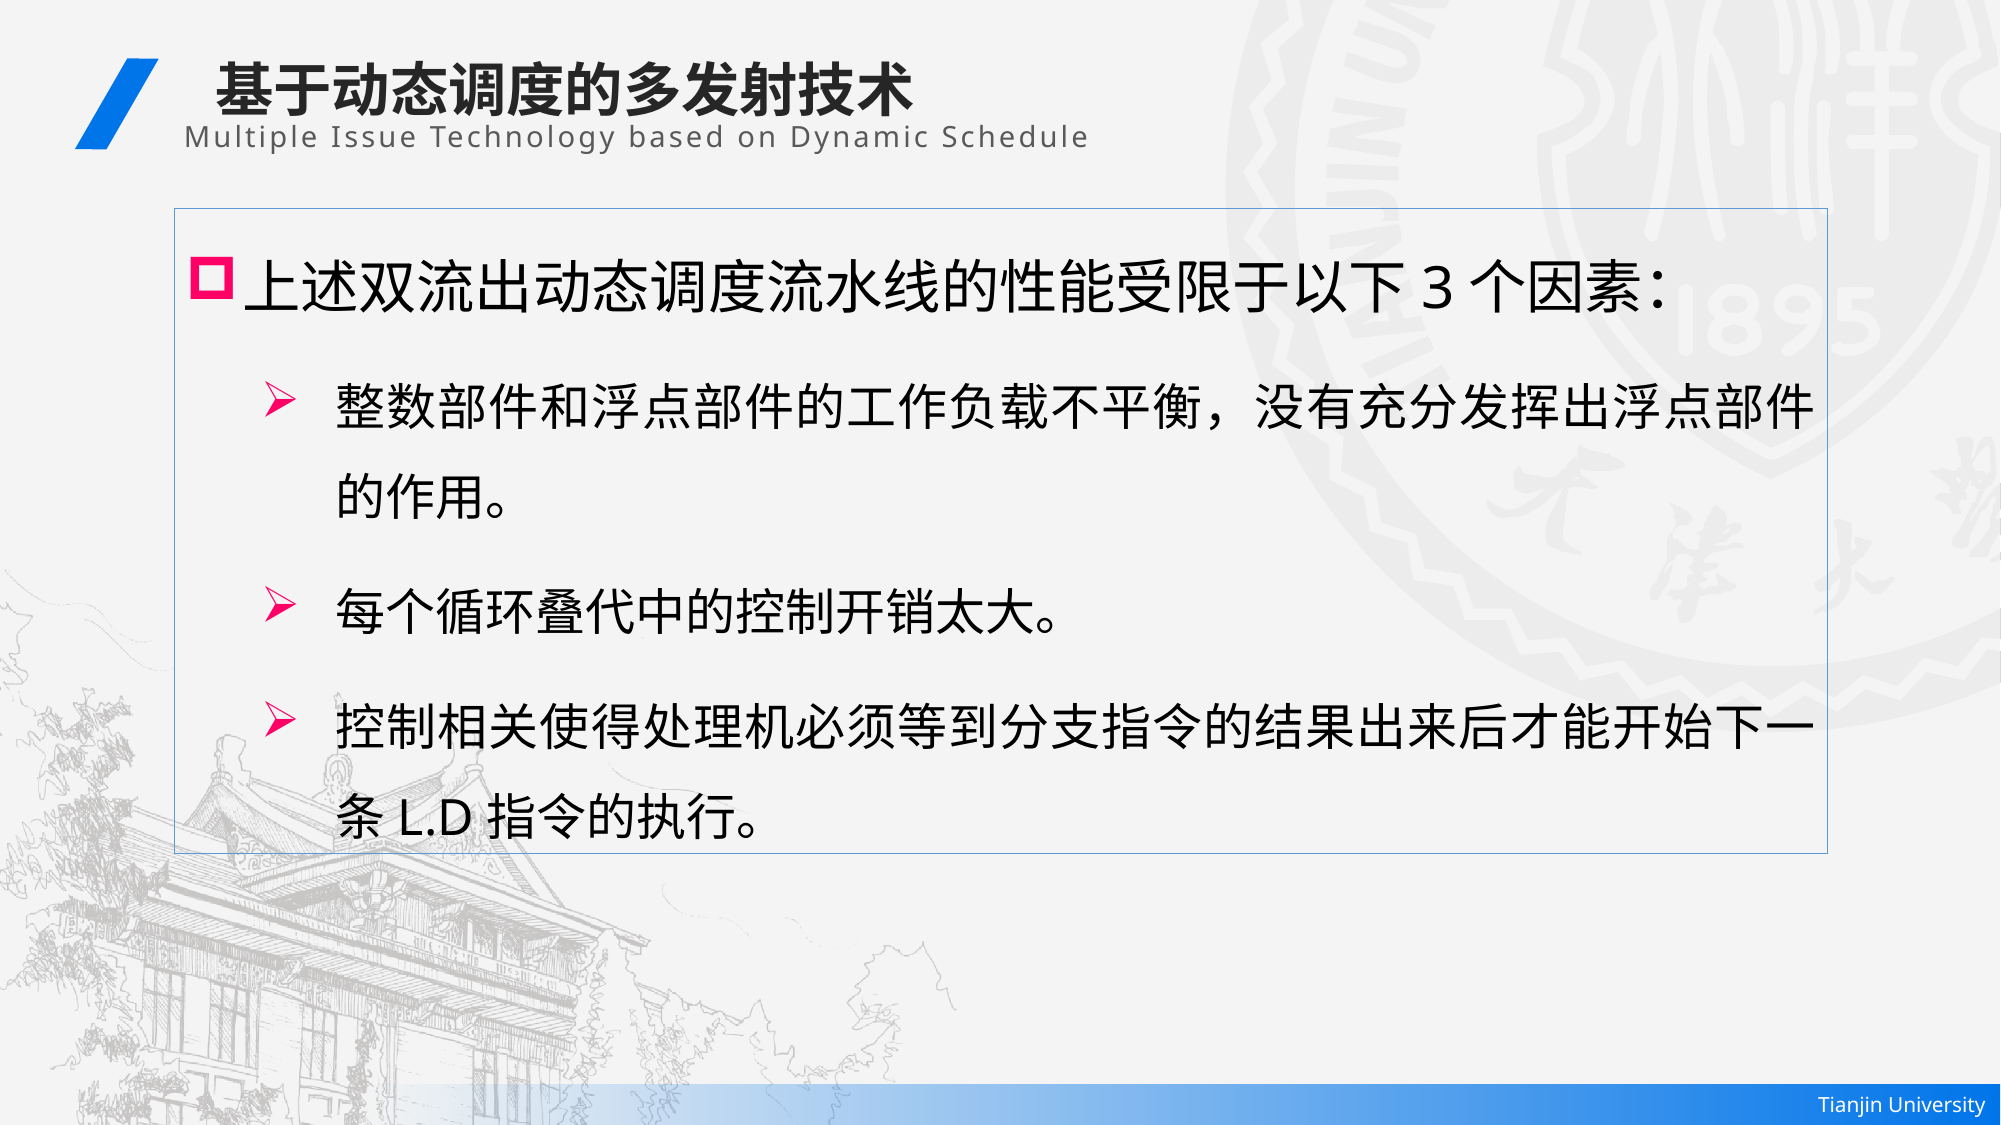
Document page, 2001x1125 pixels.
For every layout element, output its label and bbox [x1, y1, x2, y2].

text_box [174, 208, 1828, 854]
text_box [74, 45, 1169, 163]
